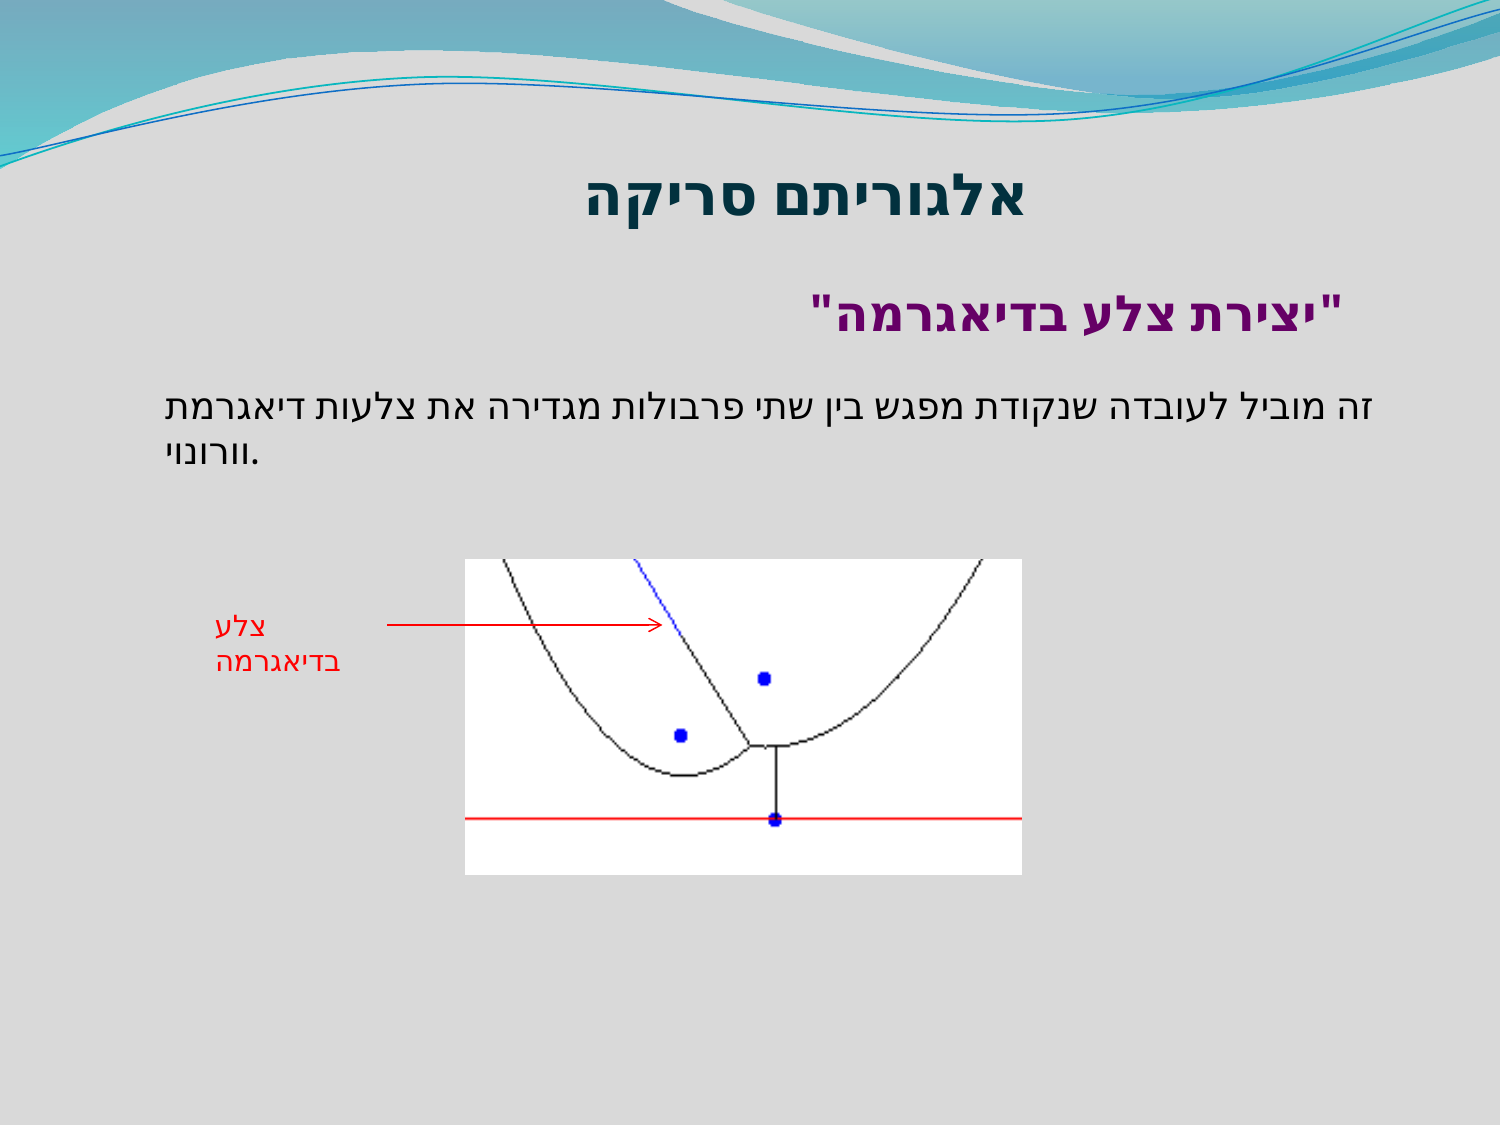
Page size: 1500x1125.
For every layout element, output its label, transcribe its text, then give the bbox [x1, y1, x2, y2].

text_box צלע בדיאגרמה [200, 599, 388, 685]
text_box זה מוביל לעובדה שנקודת מפגש בין שתי פרבולות מגדירה את צלעות דיאגרמת וורונוי. [150, 374, 1463, 525]
picture [465, 559, 1023, 876]
text_box "יצירת צלע בדיאגרמה" [281, 213, 1360, 349]
text_box אלגוריתם סריקה [499, 149, 1113, 213]
